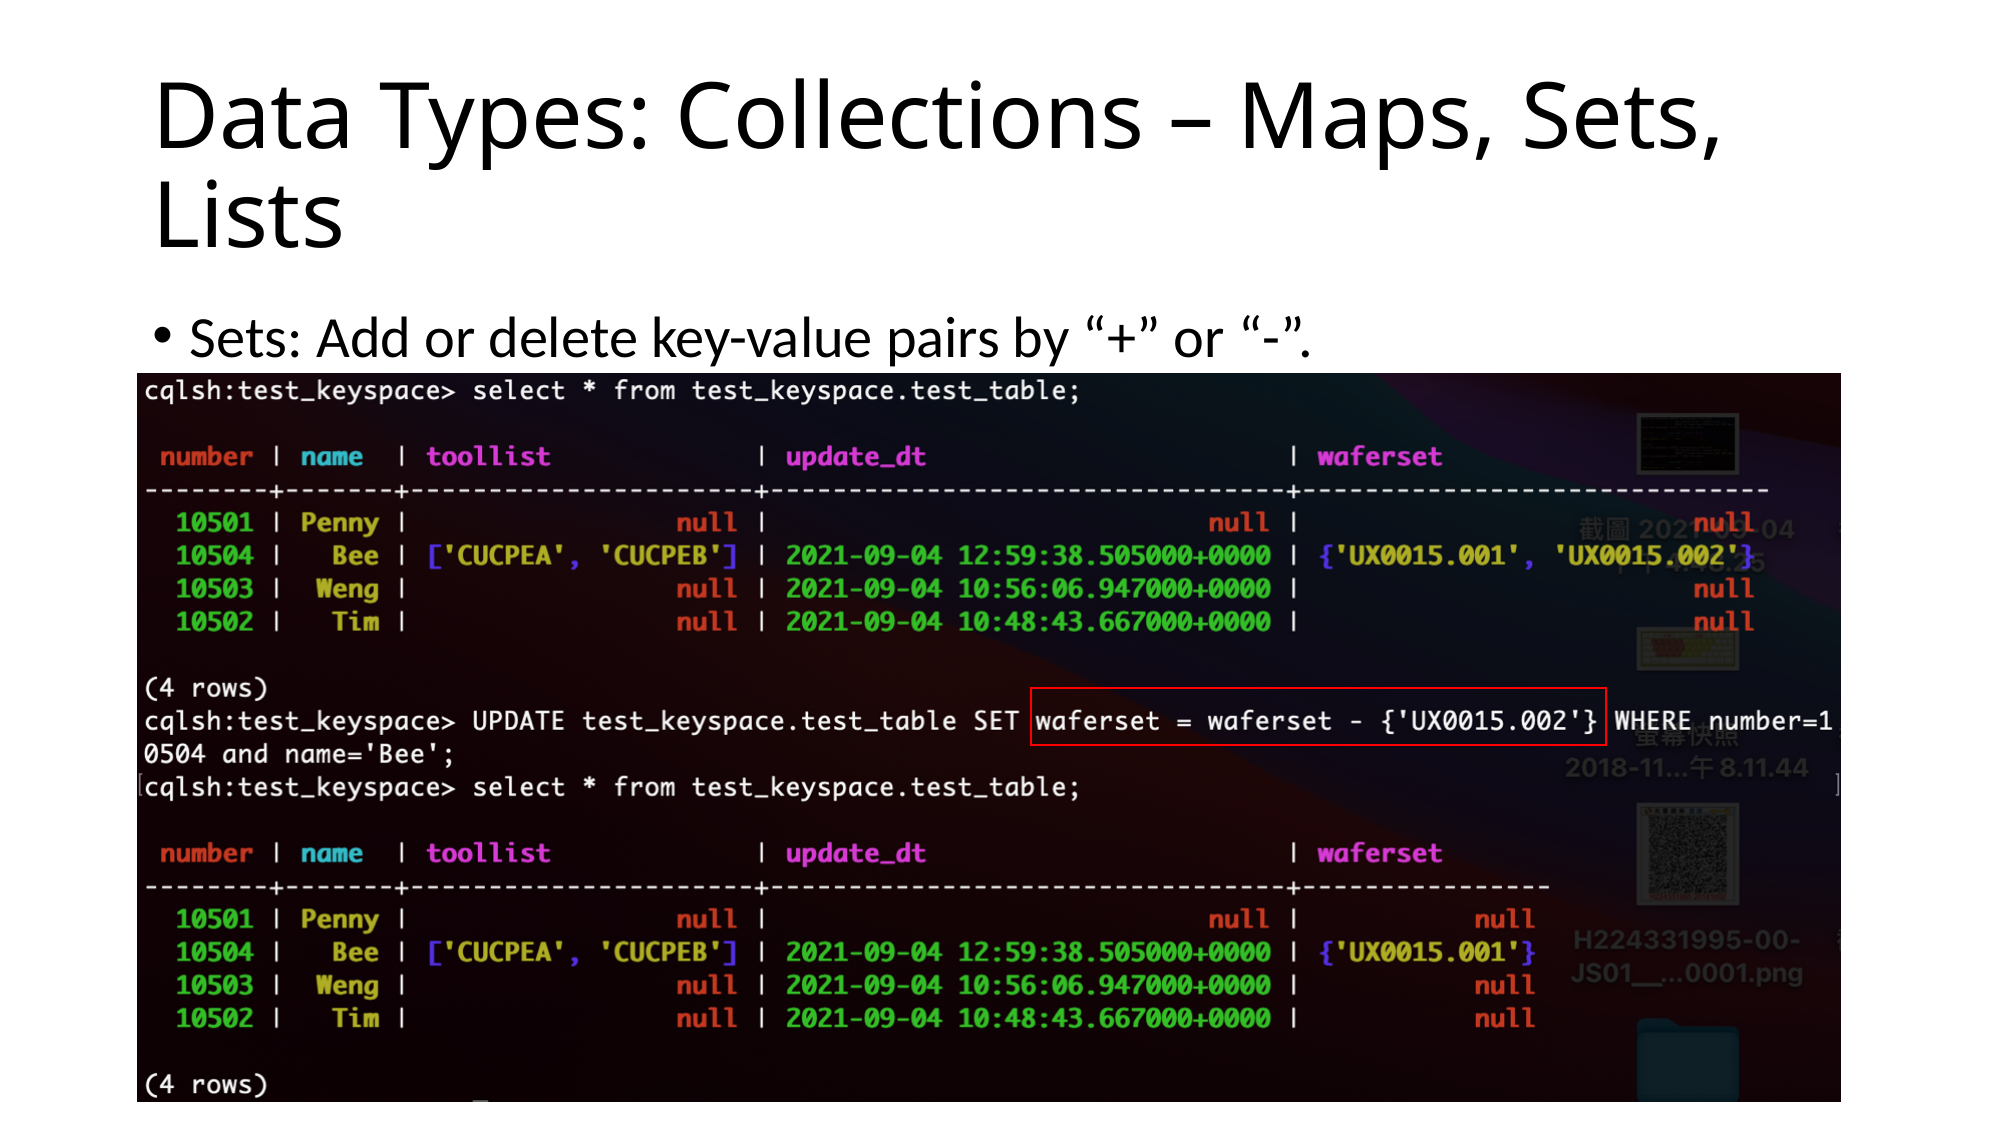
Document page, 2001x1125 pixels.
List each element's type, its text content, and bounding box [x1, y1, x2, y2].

title Data Types: Collections – Maps, Sets, Lists [137, 59, 1863, 278]
list Sets: Add or delete key-value pairs by “+” or “-”. [137, 299, 1863, 1014]
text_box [137, 373, 1841, 1102]
